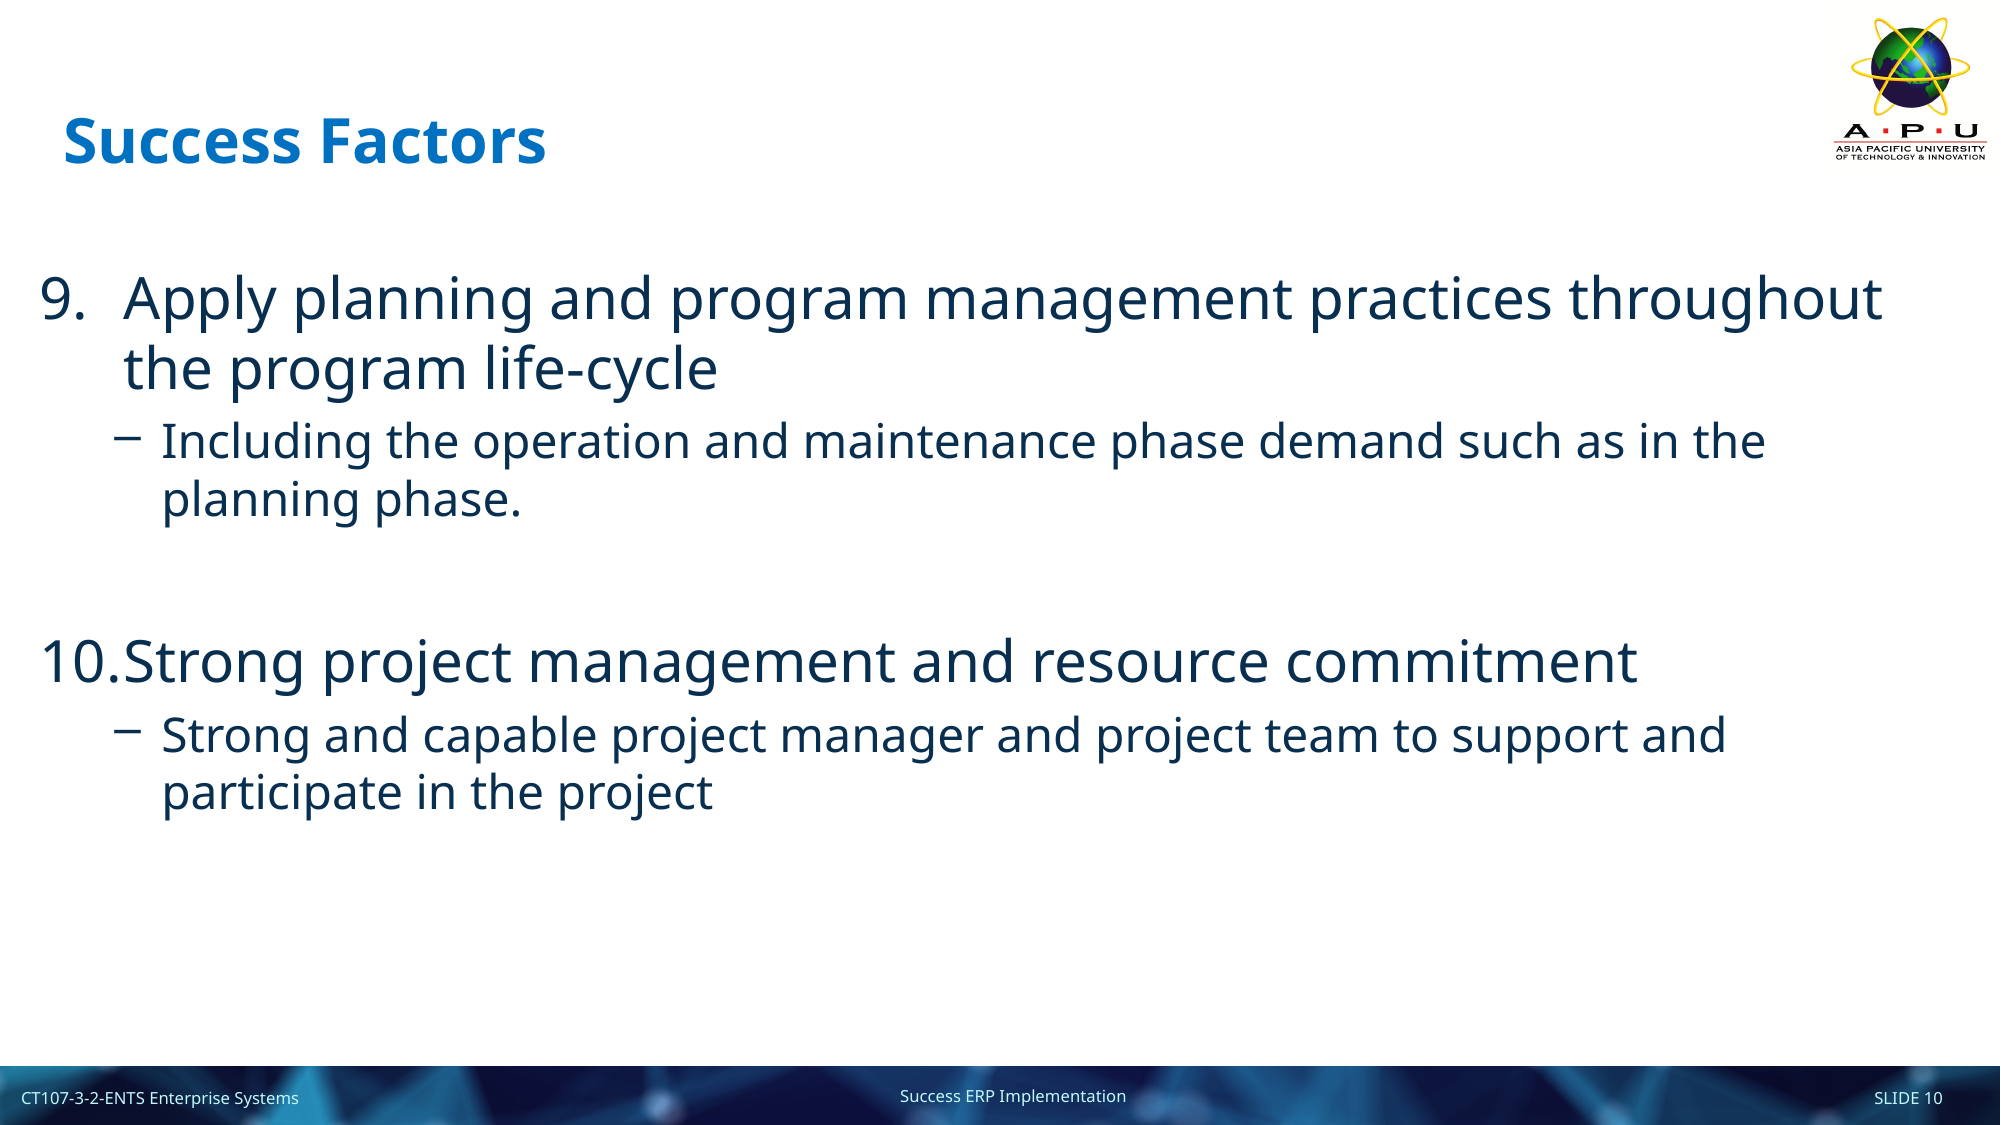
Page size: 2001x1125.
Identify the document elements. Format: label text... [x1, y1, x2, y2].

picture [1822, 0, 2000, 178]
list Apply planning and program management practices throughout the program life-cycle Including the operation and maintenance phase demand such as in the planning phase. Strong project management and resource commitment Strong and capable project manager and project team to support and participate in the project [24, 253, 1936, 997]
title Success Factors [48, 45, 1764, 233]
picture [0, 1066, 2000, 1125]
